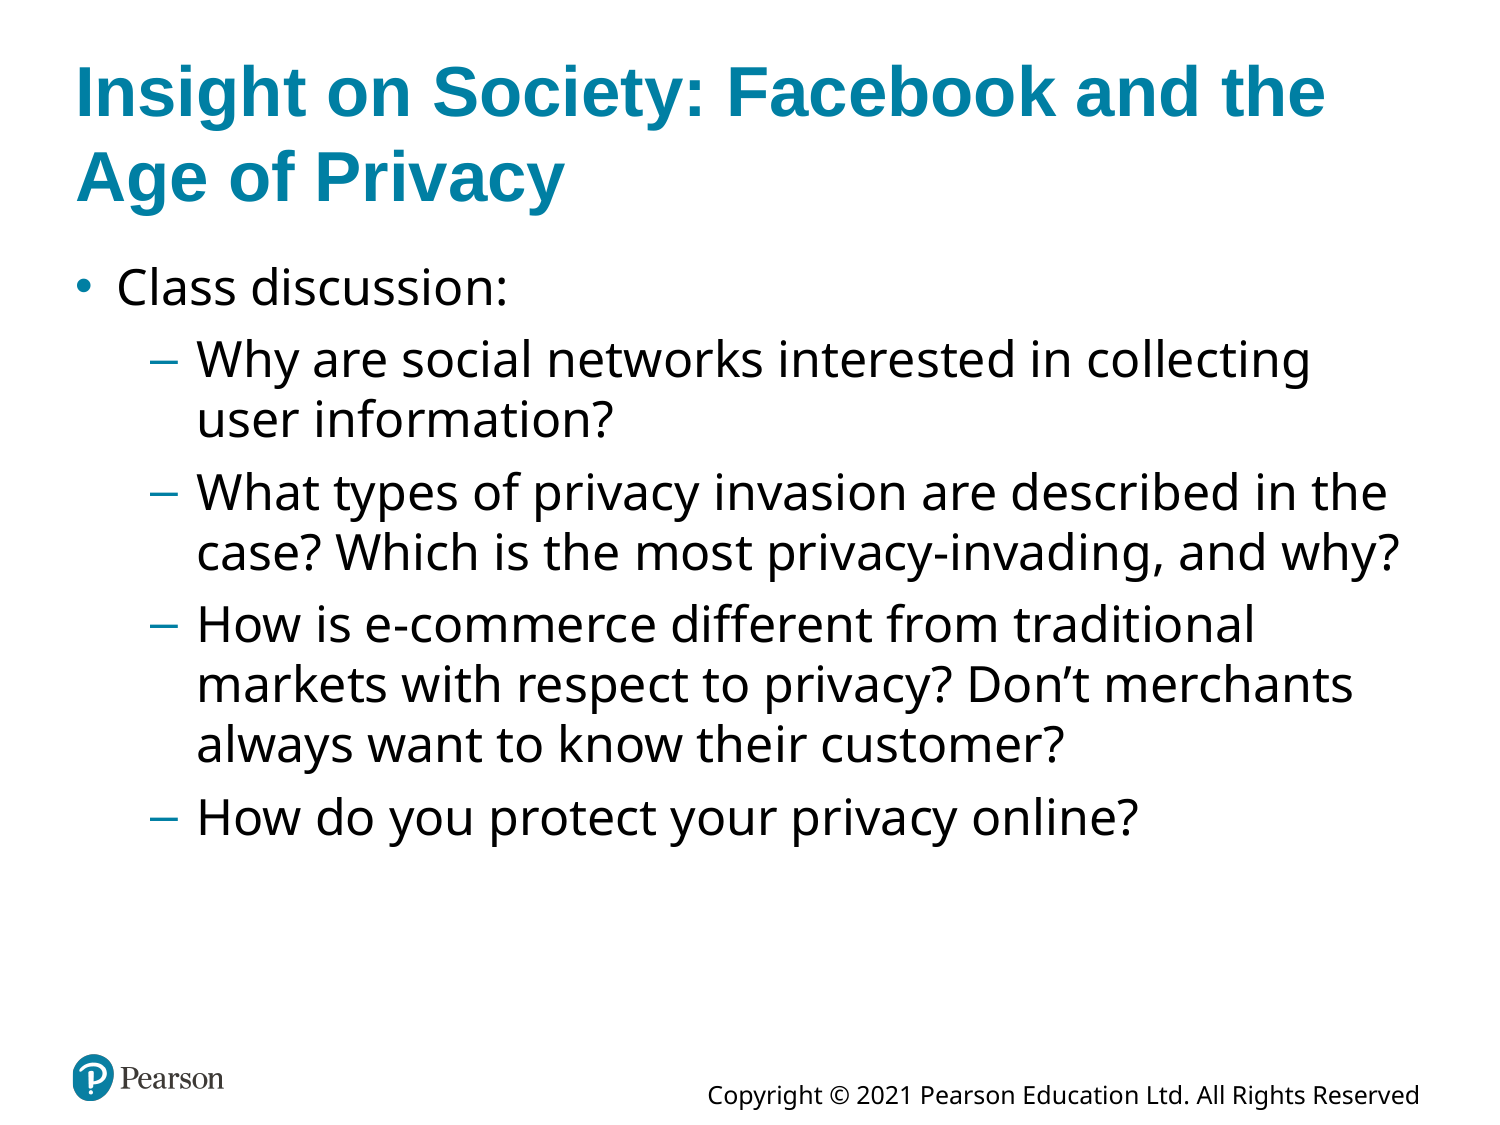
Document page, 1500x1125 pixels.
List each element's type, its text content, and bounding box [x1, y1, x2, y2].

picture [72, 1087, 83, 1101]
picture [98, 1054, 224, 1101]
picture [80, 1063, 106, 1088]
list Class discussion: Why are social networks interested in collecting user information? What types of privacy invasion are described in the case? Which is the most privacy-invading, and why? How is e-commerce different from traditional markets with respect to privacy? Don’t merchants always want to know their customer? How do you protect your privacy online? [75, 255, 1425, 983]
title Insight on Society: Facebook and the Age of Privacy [75, 35, 1425, 216]
picture [72, 1054, 88, 1070]
